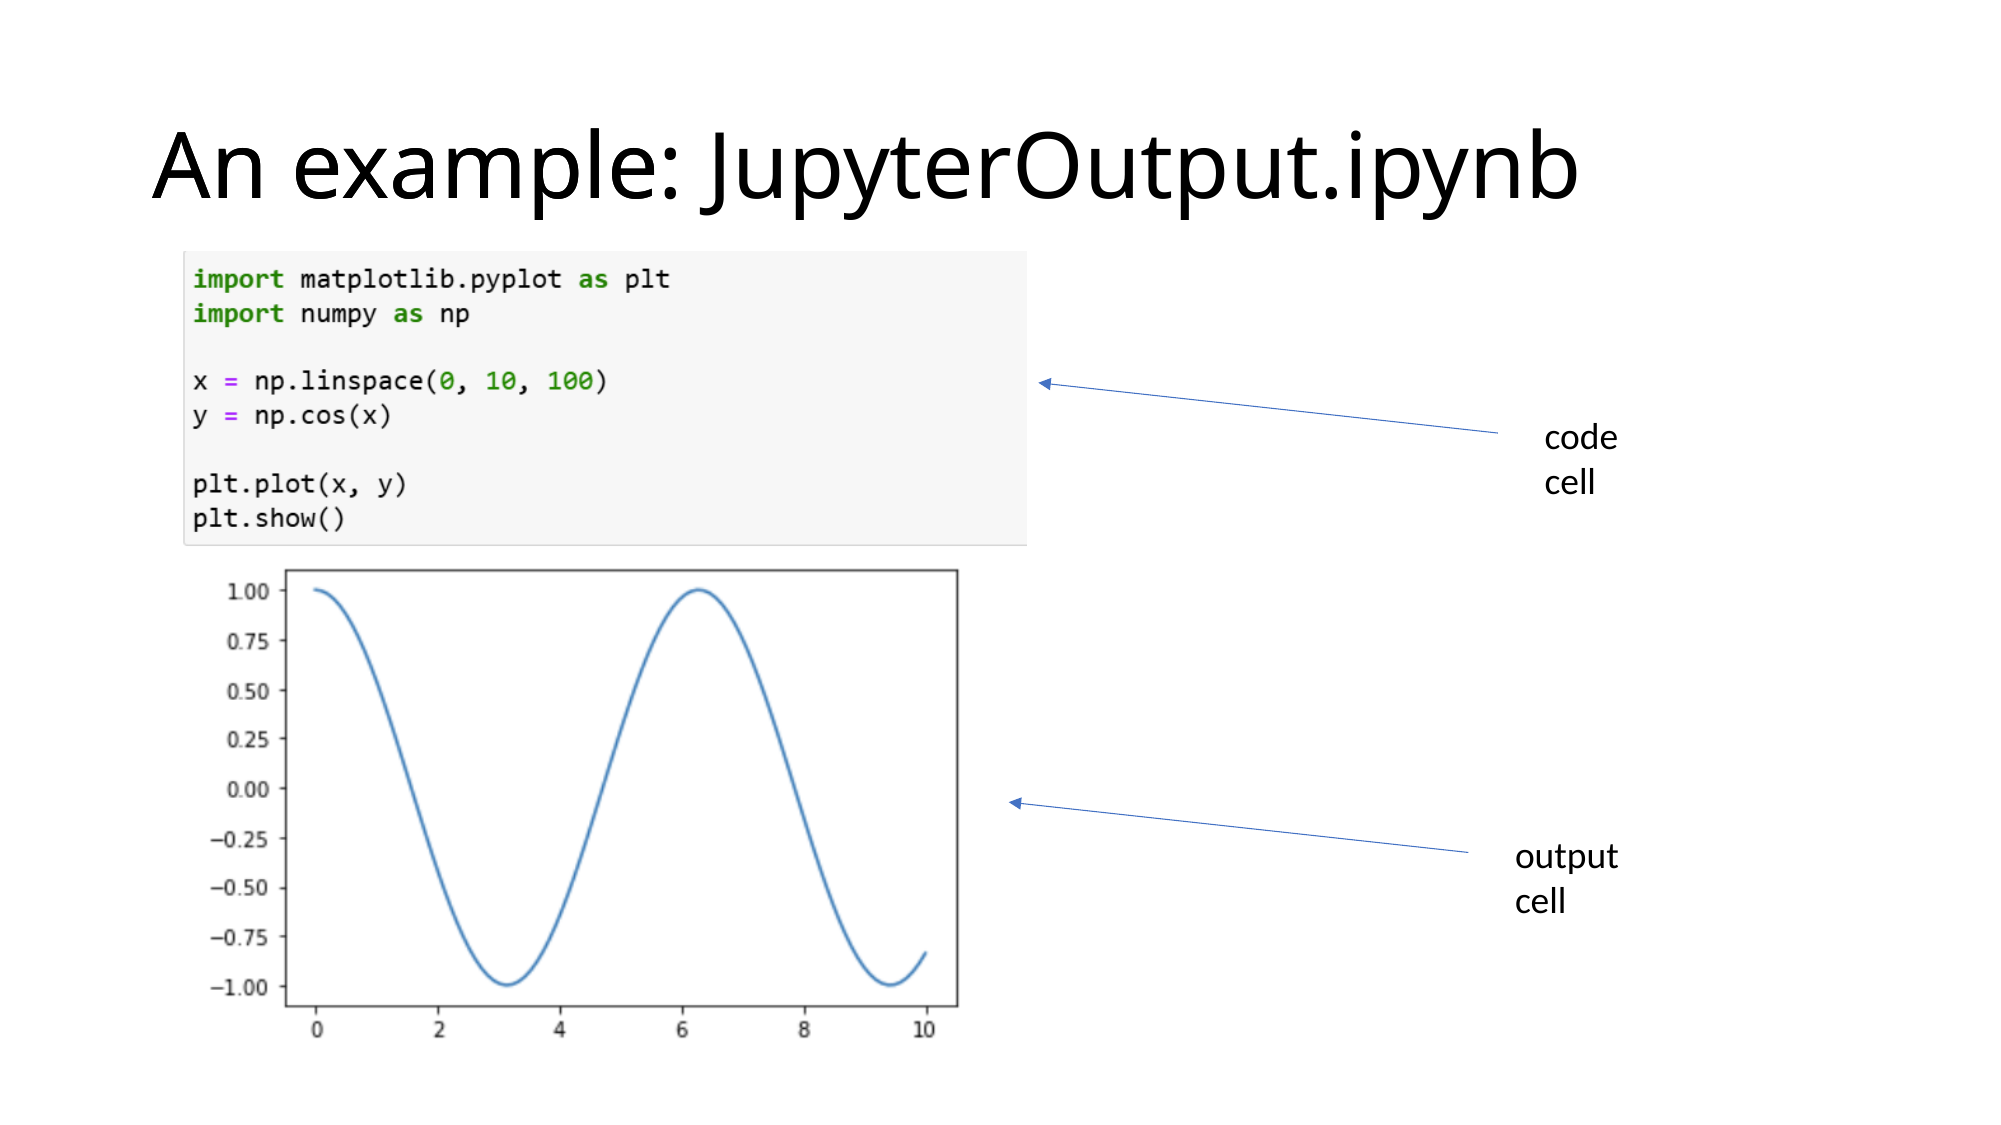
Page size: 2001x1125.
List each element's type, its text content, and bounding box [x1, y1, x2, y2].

text_box code cell [1529, 404, 1634, 510]
text_box An example: JupyterOutput.ipynb [137, 59, 1863, 278]
picture [172, 251, 1027, 1056]
text_box output cell [1500, 823, 1634, 929]
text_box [1038, 382, 1498, 433]
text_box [1008, 802, 1469, 853]
